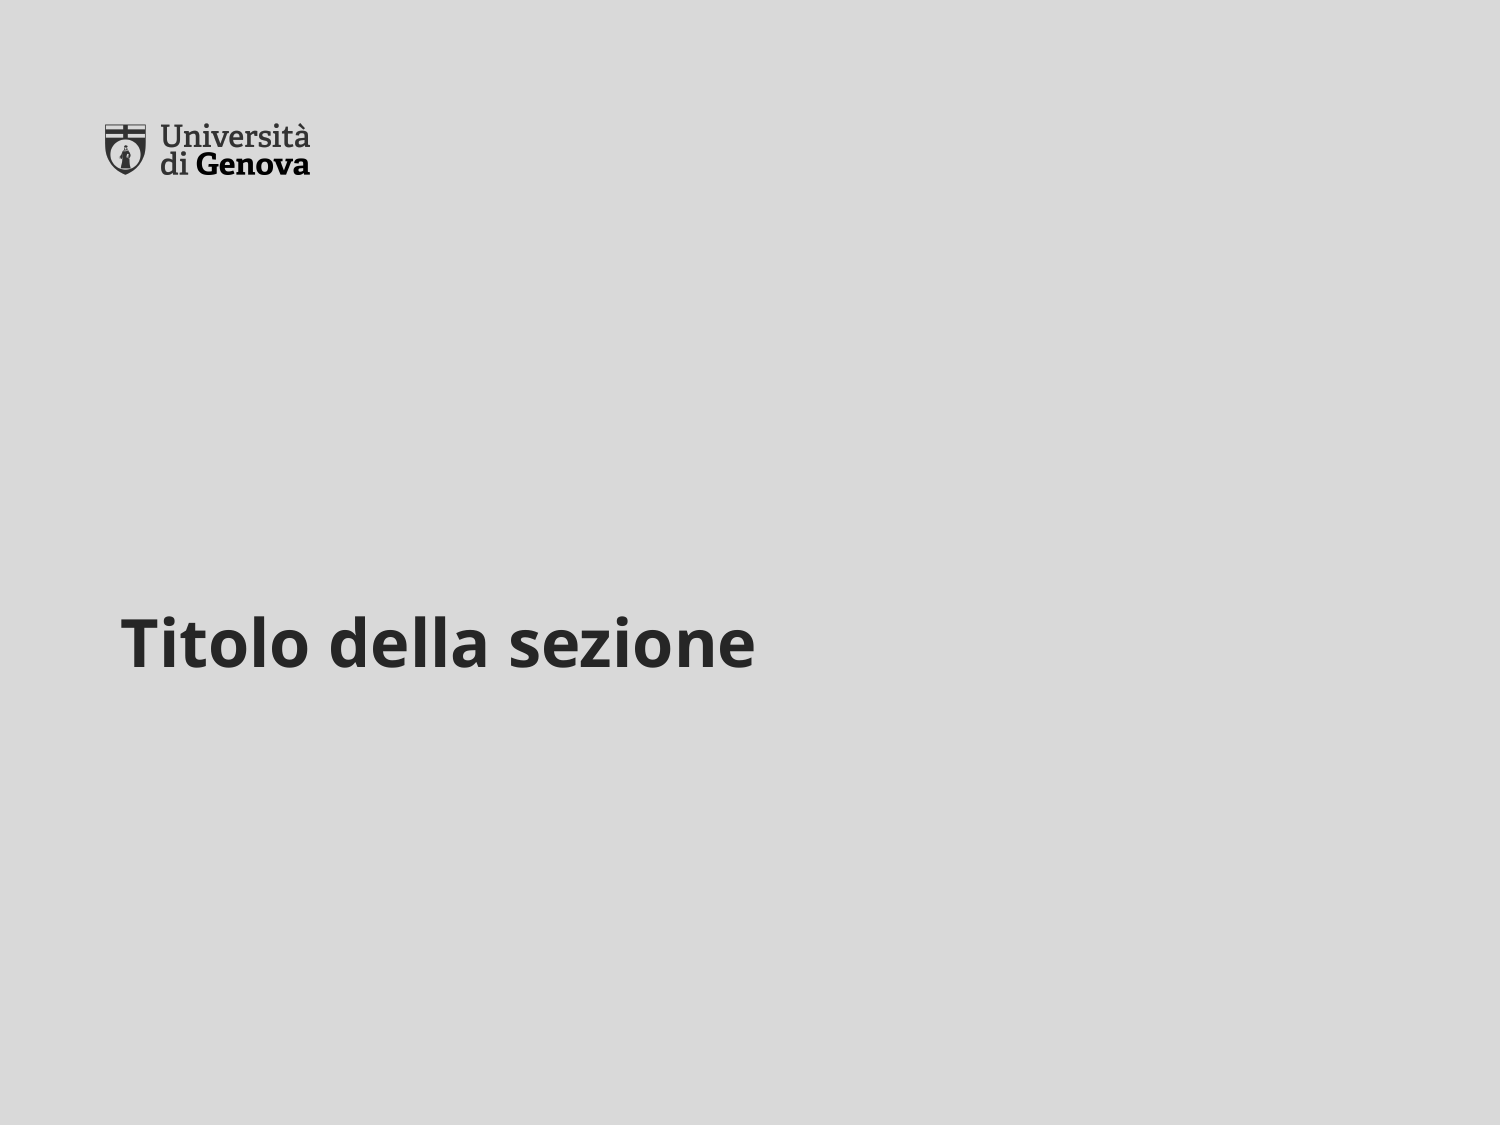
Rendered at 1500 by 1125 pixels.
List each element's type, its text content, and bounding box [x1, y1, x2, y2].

picture [105, 123, 310, 175]
title Titolo della sezione [105, 270, 1390, 1011]
